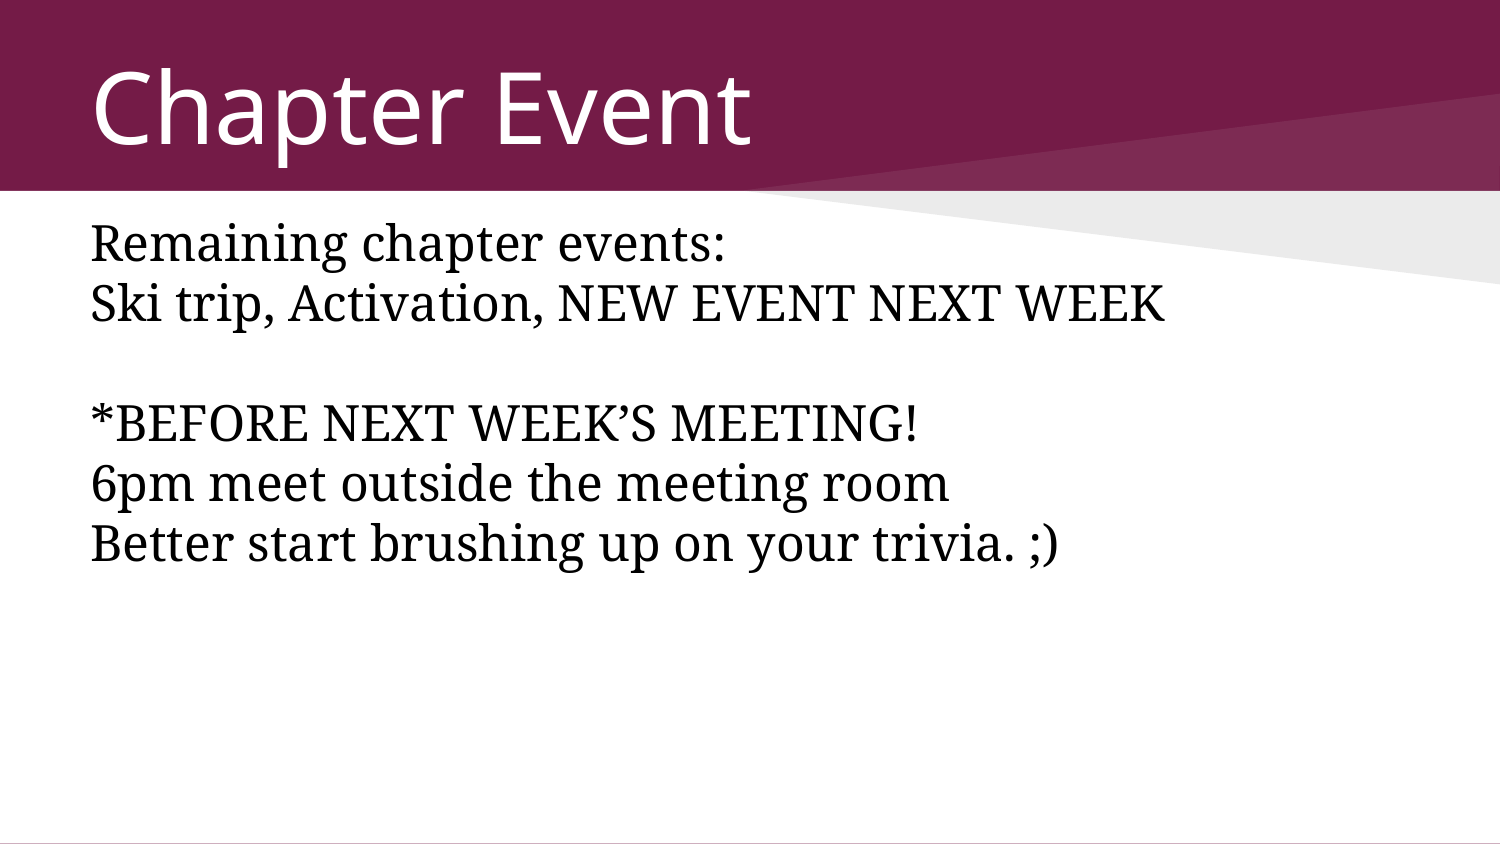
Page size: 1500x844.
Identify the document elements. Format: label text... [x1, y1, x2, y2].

title Chapter Event [75, 33, 1425, 175]
list Remaining chapter events: Ski trip, Activation, NEW EVENT NEXT WEEK *BEFORE NEXT WEEK’S MEETING! 6pm meet outside the meeting room Better start brushing up on your trivia. ;) [75, 196, 1425, 808]
